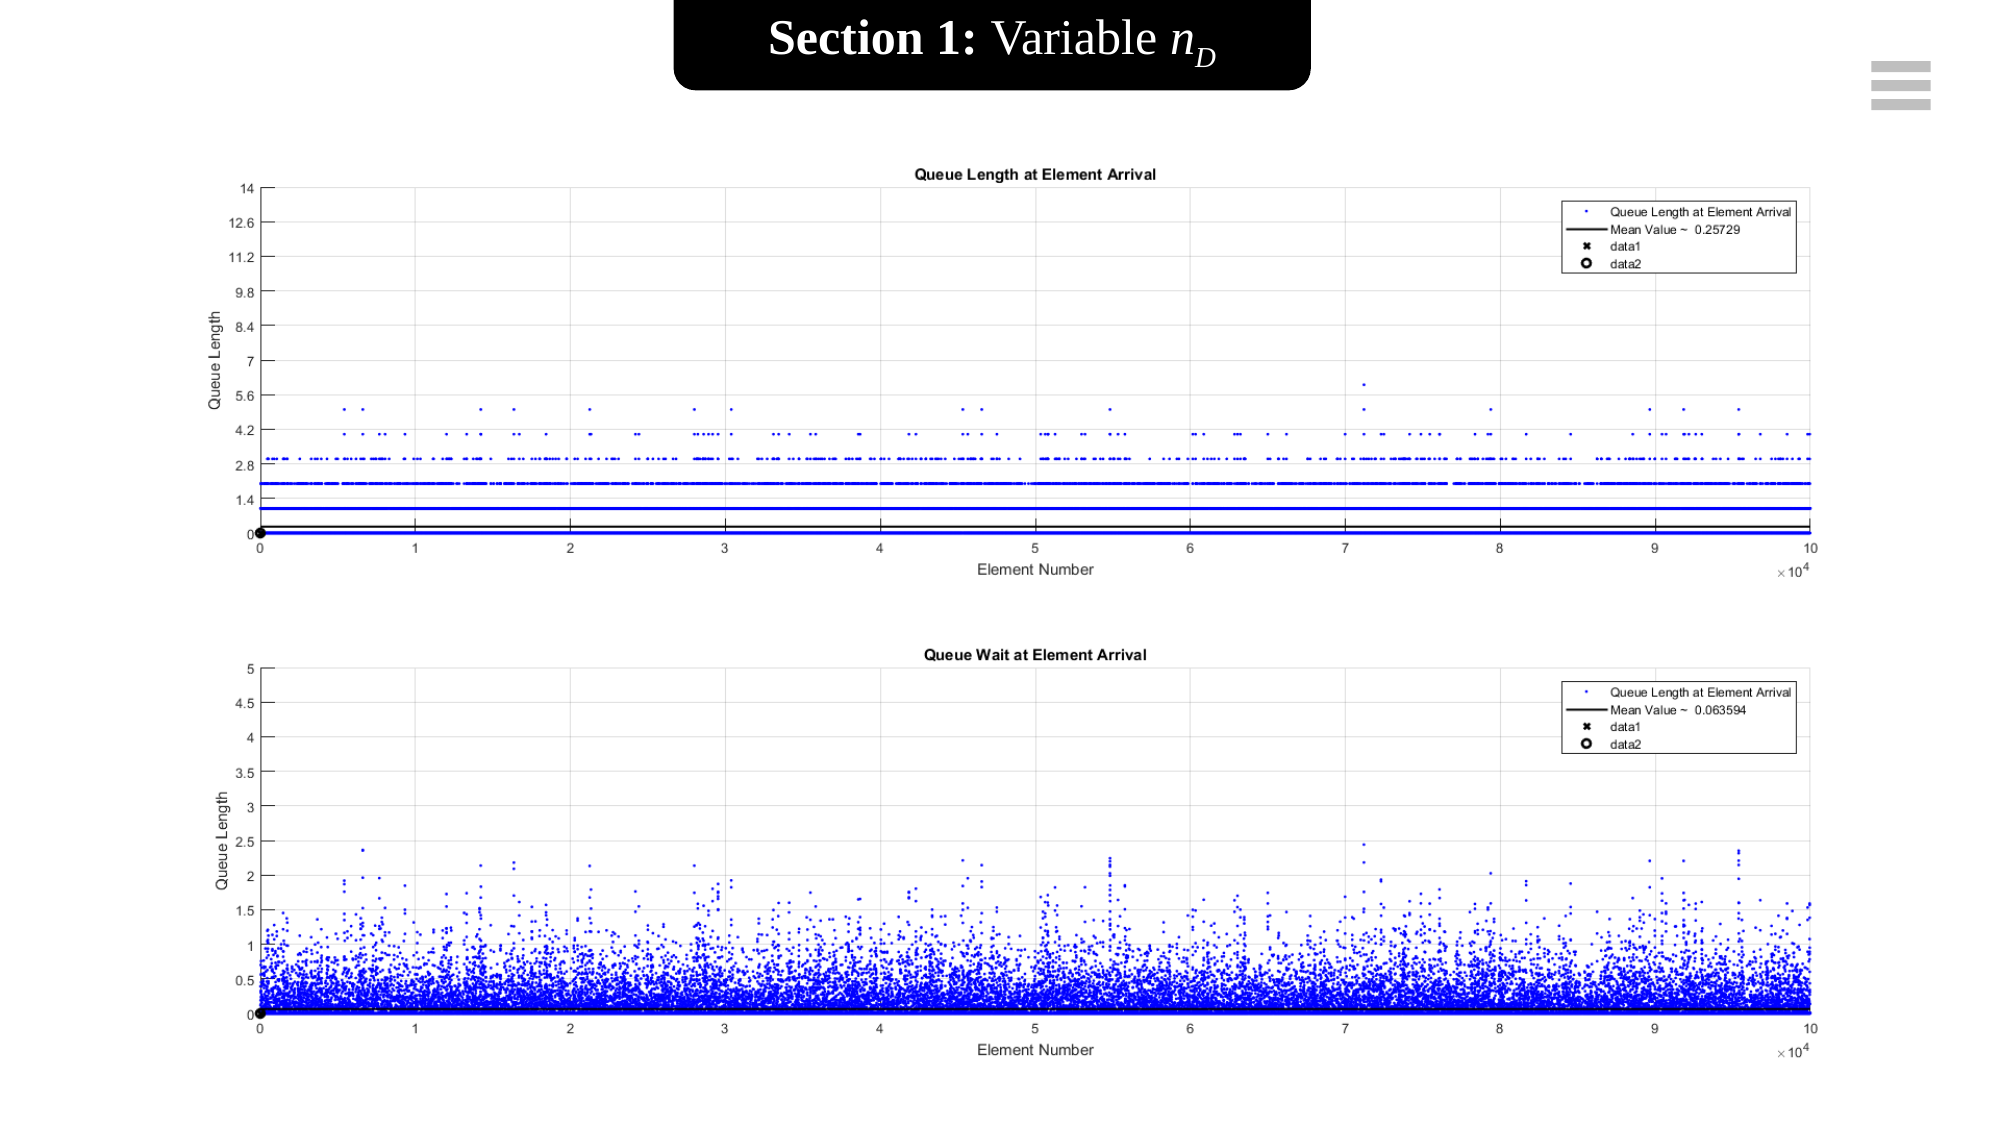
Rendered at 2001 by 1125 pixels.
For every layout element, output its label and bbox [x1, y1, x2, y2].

text_box [606, 0, 1394, 86]
text_box [1871, 61, 1931, 111]
picture [0, 111, 2000, 1125]
